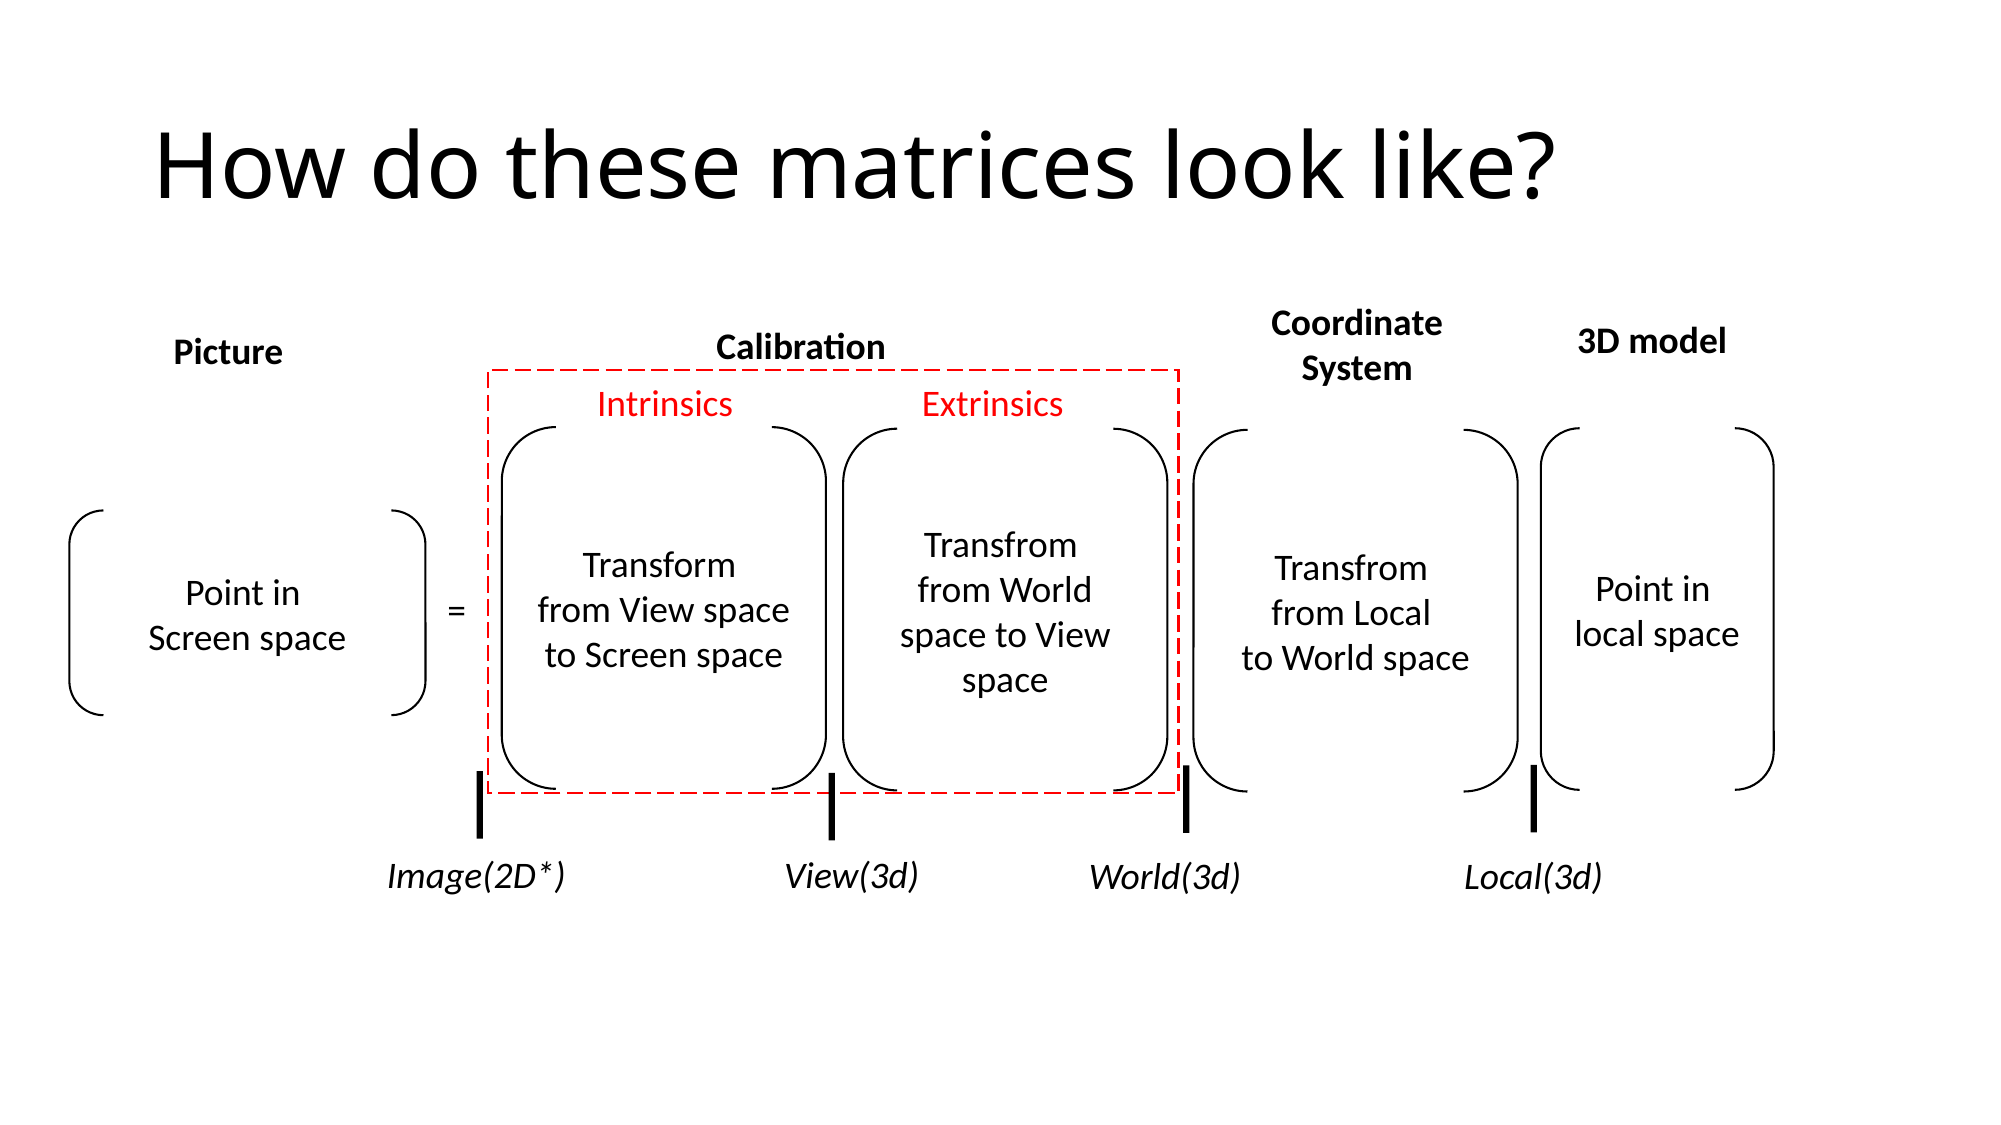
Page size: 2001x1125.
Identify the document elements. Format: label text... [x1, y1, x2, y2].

text_box World(3d) [1074, 844, 1257, 905]
text_box Intrinsics [582, 371, 883, 431]
text_box Transfrom from Local to World space [1192, 428, 1519, 793]
text_box Calibration [701, 314, 1003, 374]
text_box Point in Screen space [68, 509, 427, 717]
text_box Extrinsics [907, 371, 1208, 432]
text_box = [432, 578, 481, 638]
text_box View(3d) [769, 843, 935, 904]
text_box Image(2D*) [372, 843, 581, 904]
text_box Point in local space [1539, 427, 1775, 791]
text_box Local(3d) [1449, 844, 1618, 905]
text_box [487, 369, 1180, 794]
title How do these matrices look like? [137, 59, 1863, 278]
text_box Transfrom from World space to View space [842, 427, 1169, 792]
text_box Transform from View space to Screen space [500, 426, 827, 790]
text_box Coordinate System [1207, 291, 1508, 396]
text_box Picture [78, 319, 379, 380]
text_box 3D model [1501, 309, 1803, 369]
